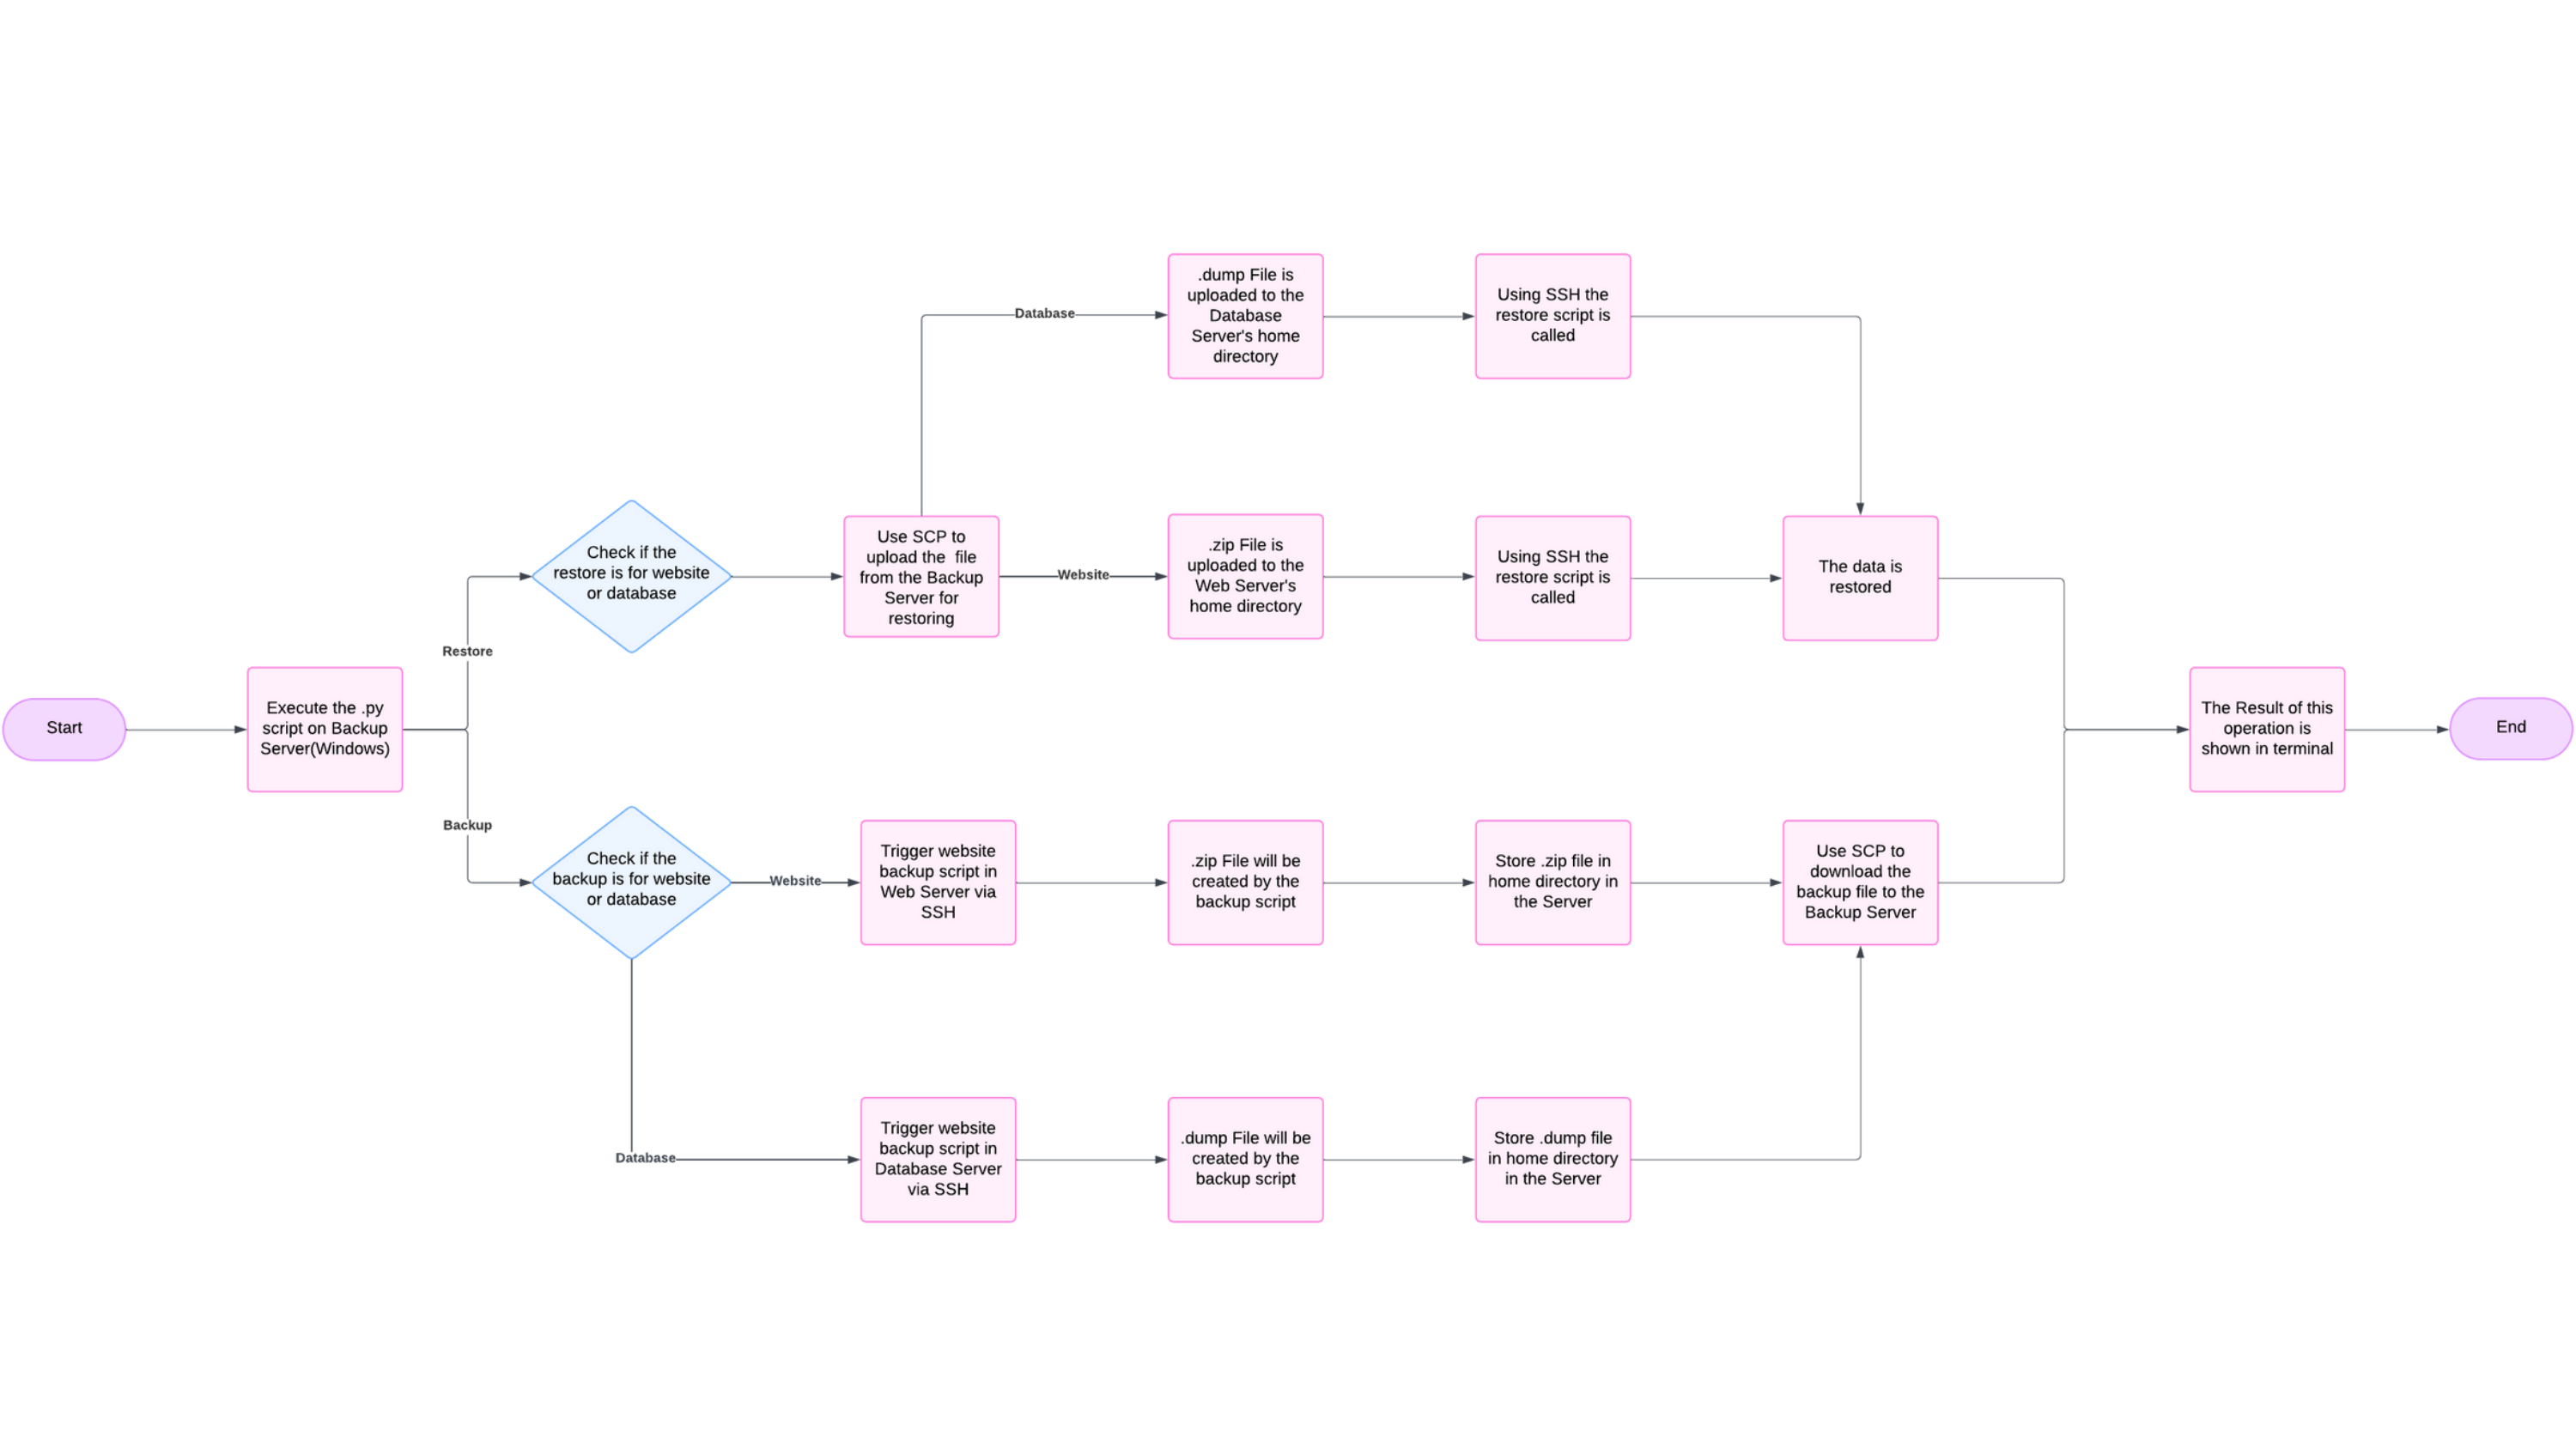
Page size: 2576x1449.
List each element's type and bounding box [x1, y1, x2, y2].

text_box [0, 225, 2576, 1252]
